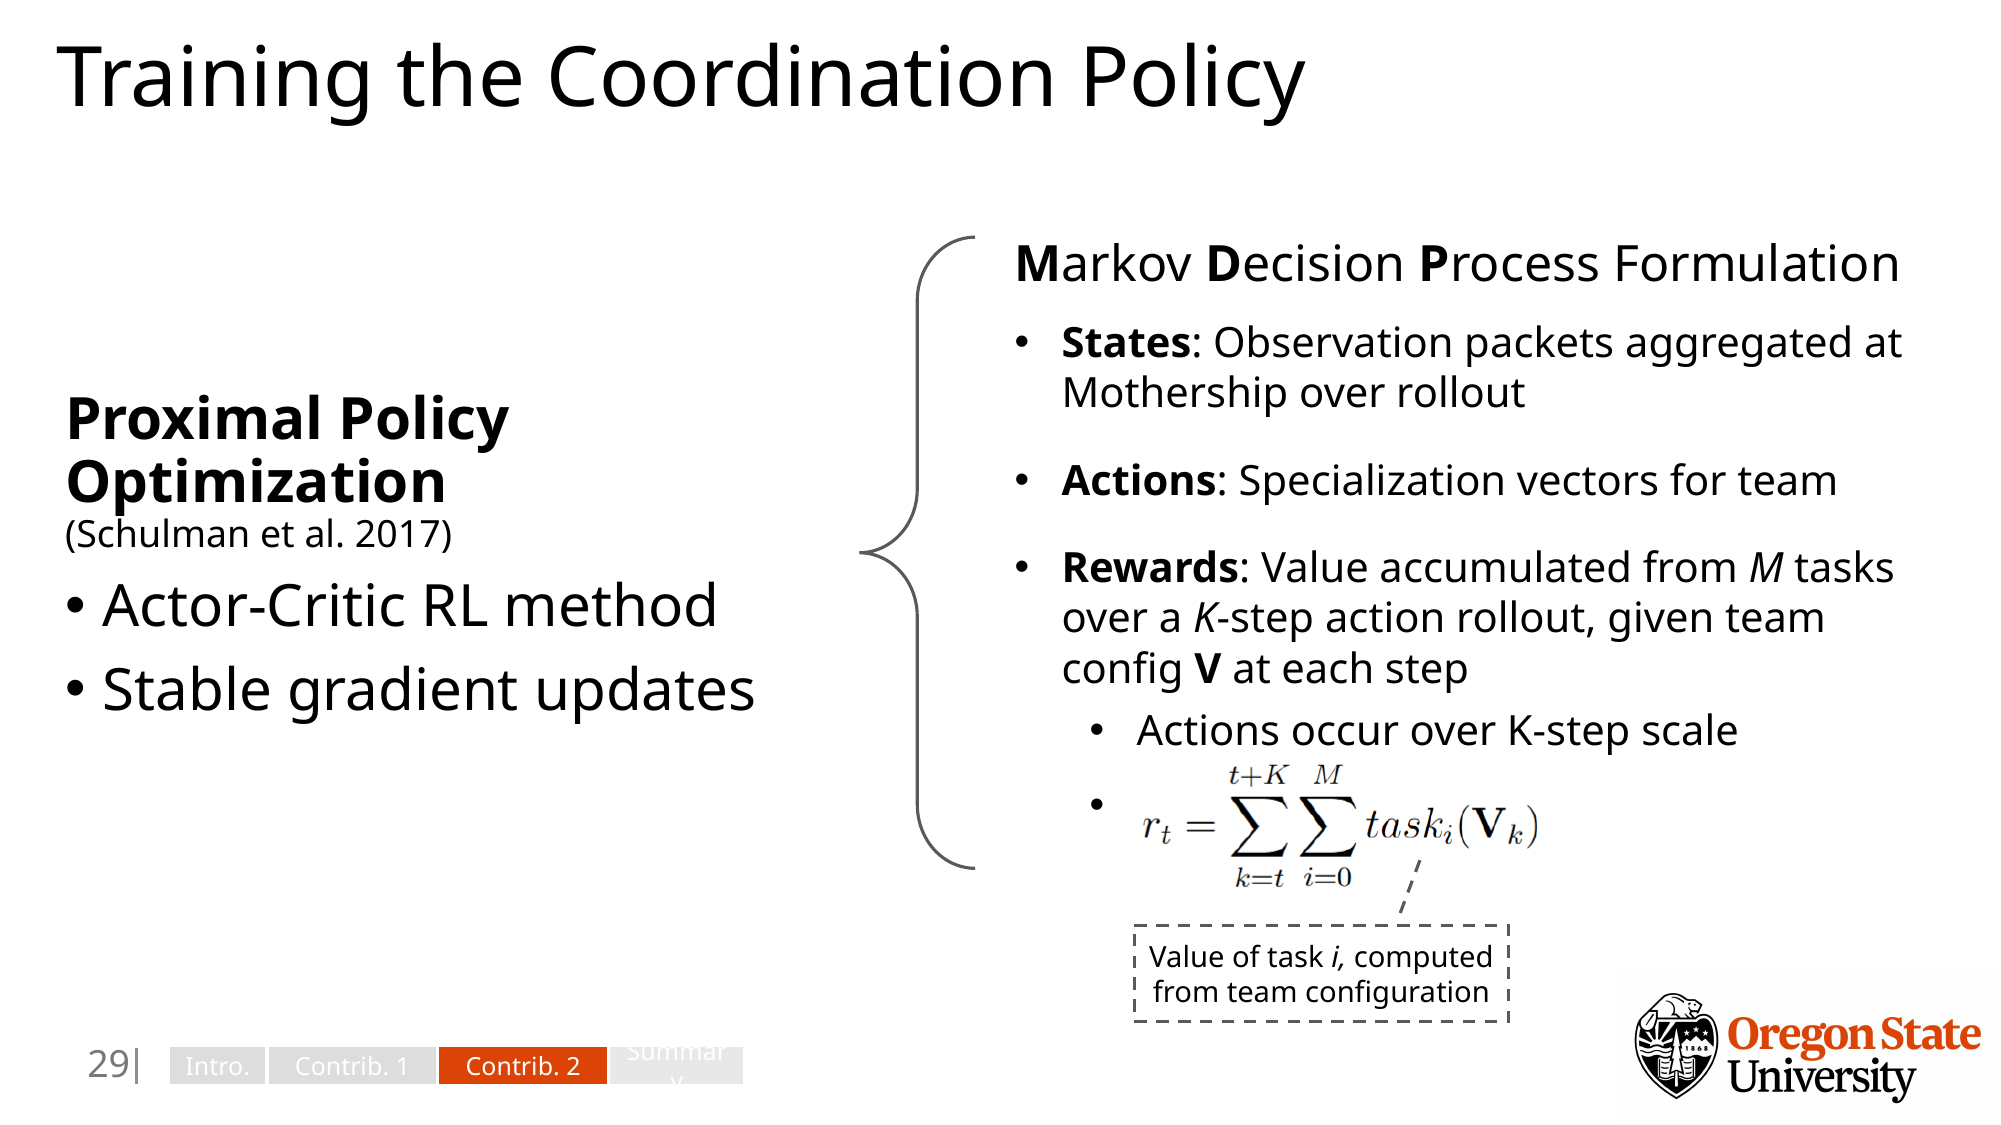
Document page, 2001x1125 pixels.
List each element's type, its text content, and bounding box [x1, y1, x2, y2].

text_box [859, 235, 976, 870]
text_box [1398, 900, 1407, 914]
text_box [135, 1044, 746, 1086]
picture [1614, 970, 2000, 1125]
text_box Markov Decision Process Formulation States: Observation packets aggregated at Mothership over rollout Actions: Specialization vectors for team Rewards: Value accumulated from M tasks over a K-step action rollout, given team config V at each step Actions occur over K-step scale o [999, 223, 1941, 837]
slide_number 28 [72, 1035, 523, 1096]
text_box Value of task i, computed from team configuration [1133, 924, 1510, 1023]
title Training the Coordination Policy [40, 26, 1941, 133]
picture [1133, 756, 1548, 896]
list Proximal Policy Optimization (Schulman et al. 2017) Actor-Critic RL method Stable gradient updates [50, 381, 857, 736]
